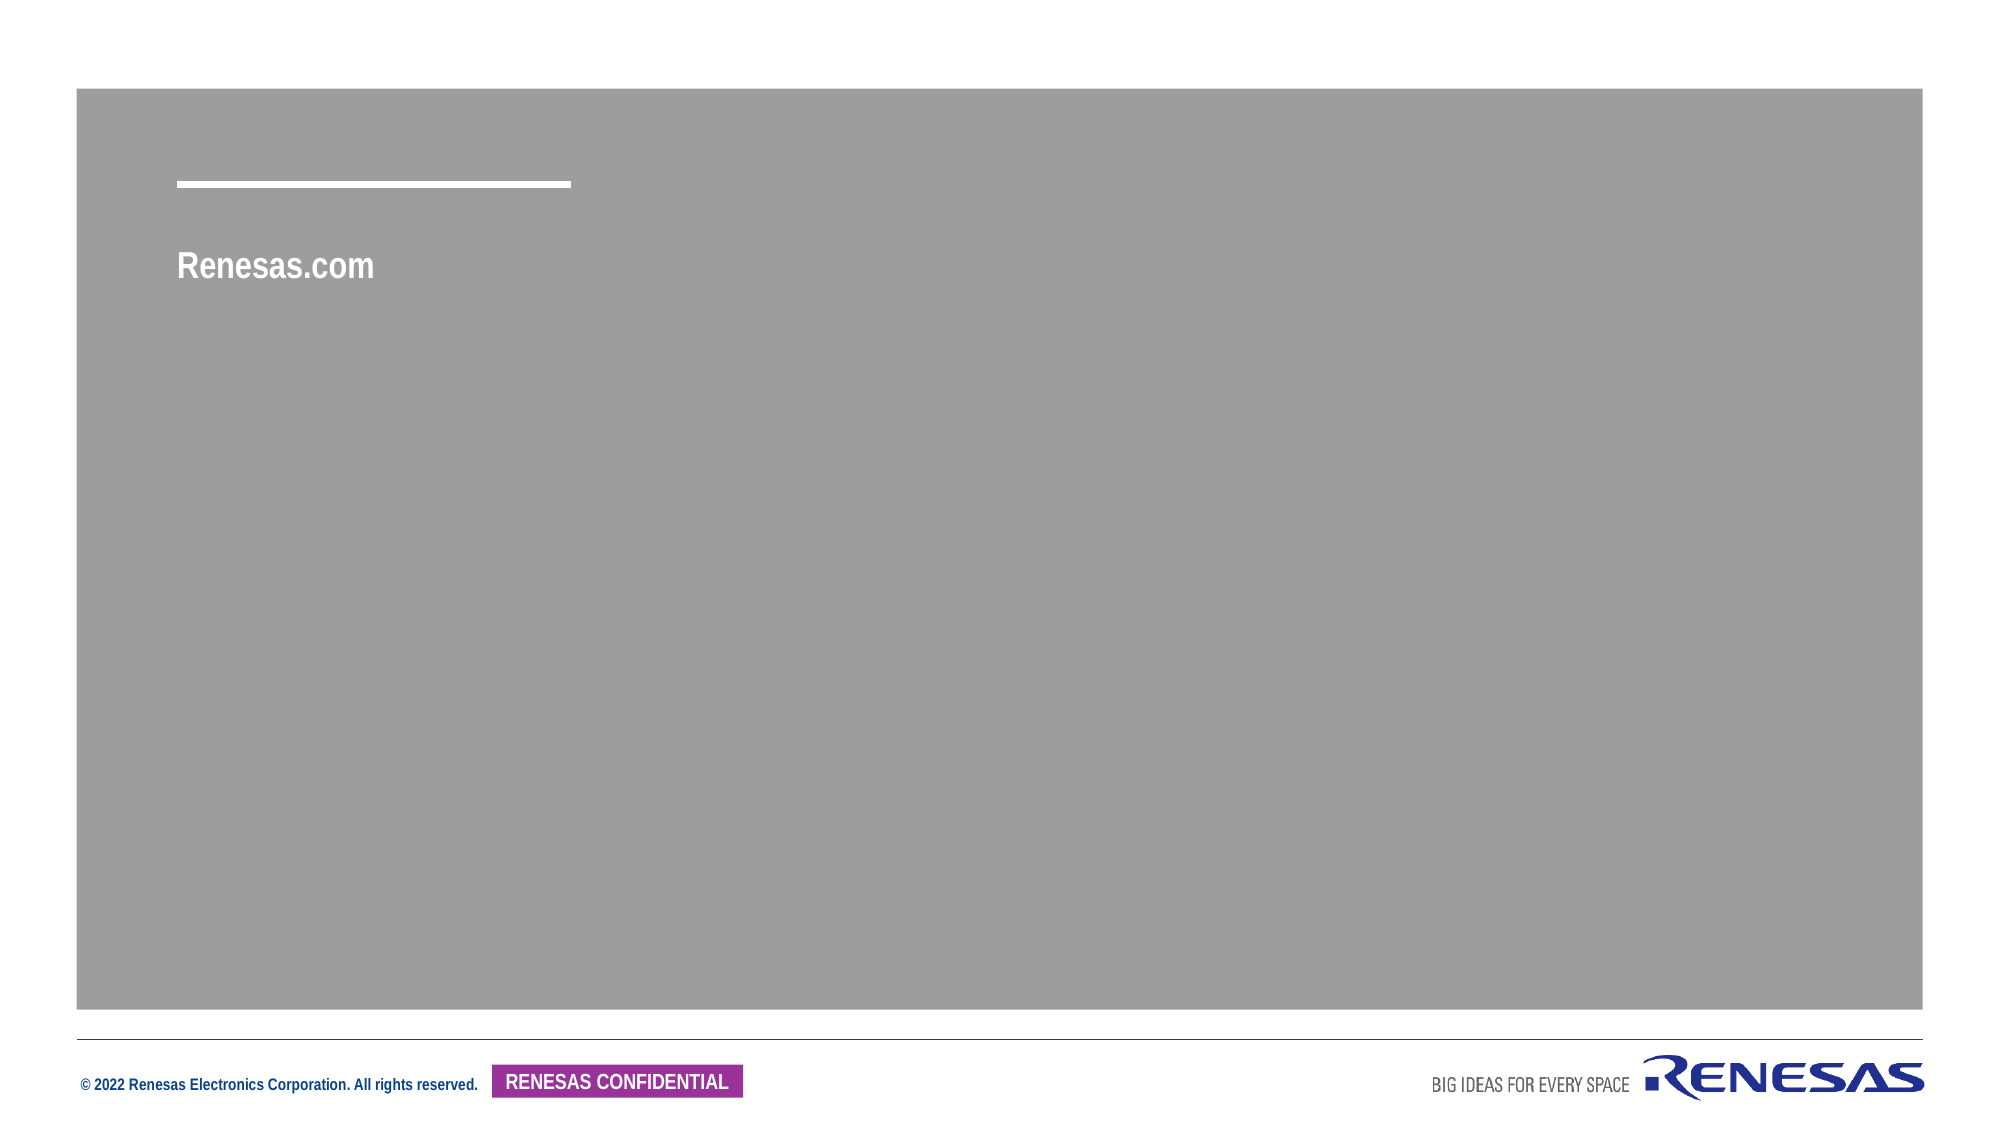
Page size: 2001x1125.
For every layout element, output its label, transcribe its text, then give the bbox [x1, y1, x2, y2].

list Renesas.com [177, 231, 1044, 281]
picture [1425, 1049, 1933, 1106]
